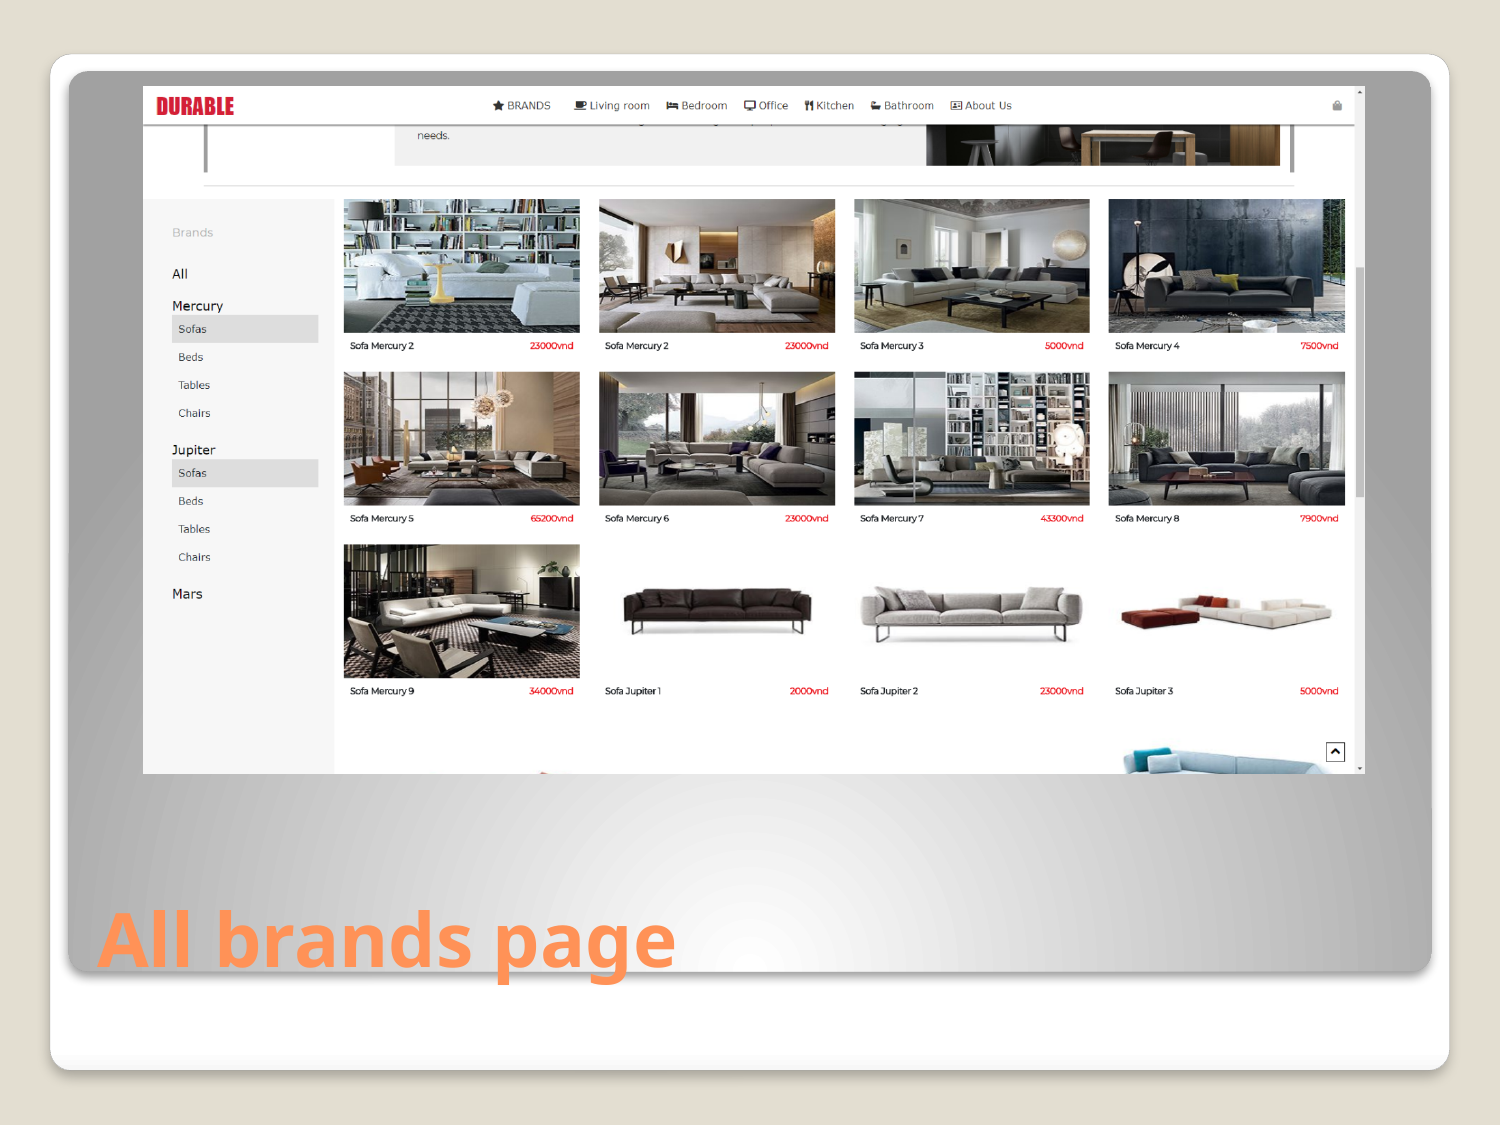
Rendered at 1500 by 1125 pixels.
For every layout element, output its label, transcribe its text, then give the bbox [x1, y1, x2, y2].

title All brands page [82, 817, 1425, 990]
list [142, 86, 1365, 775]
